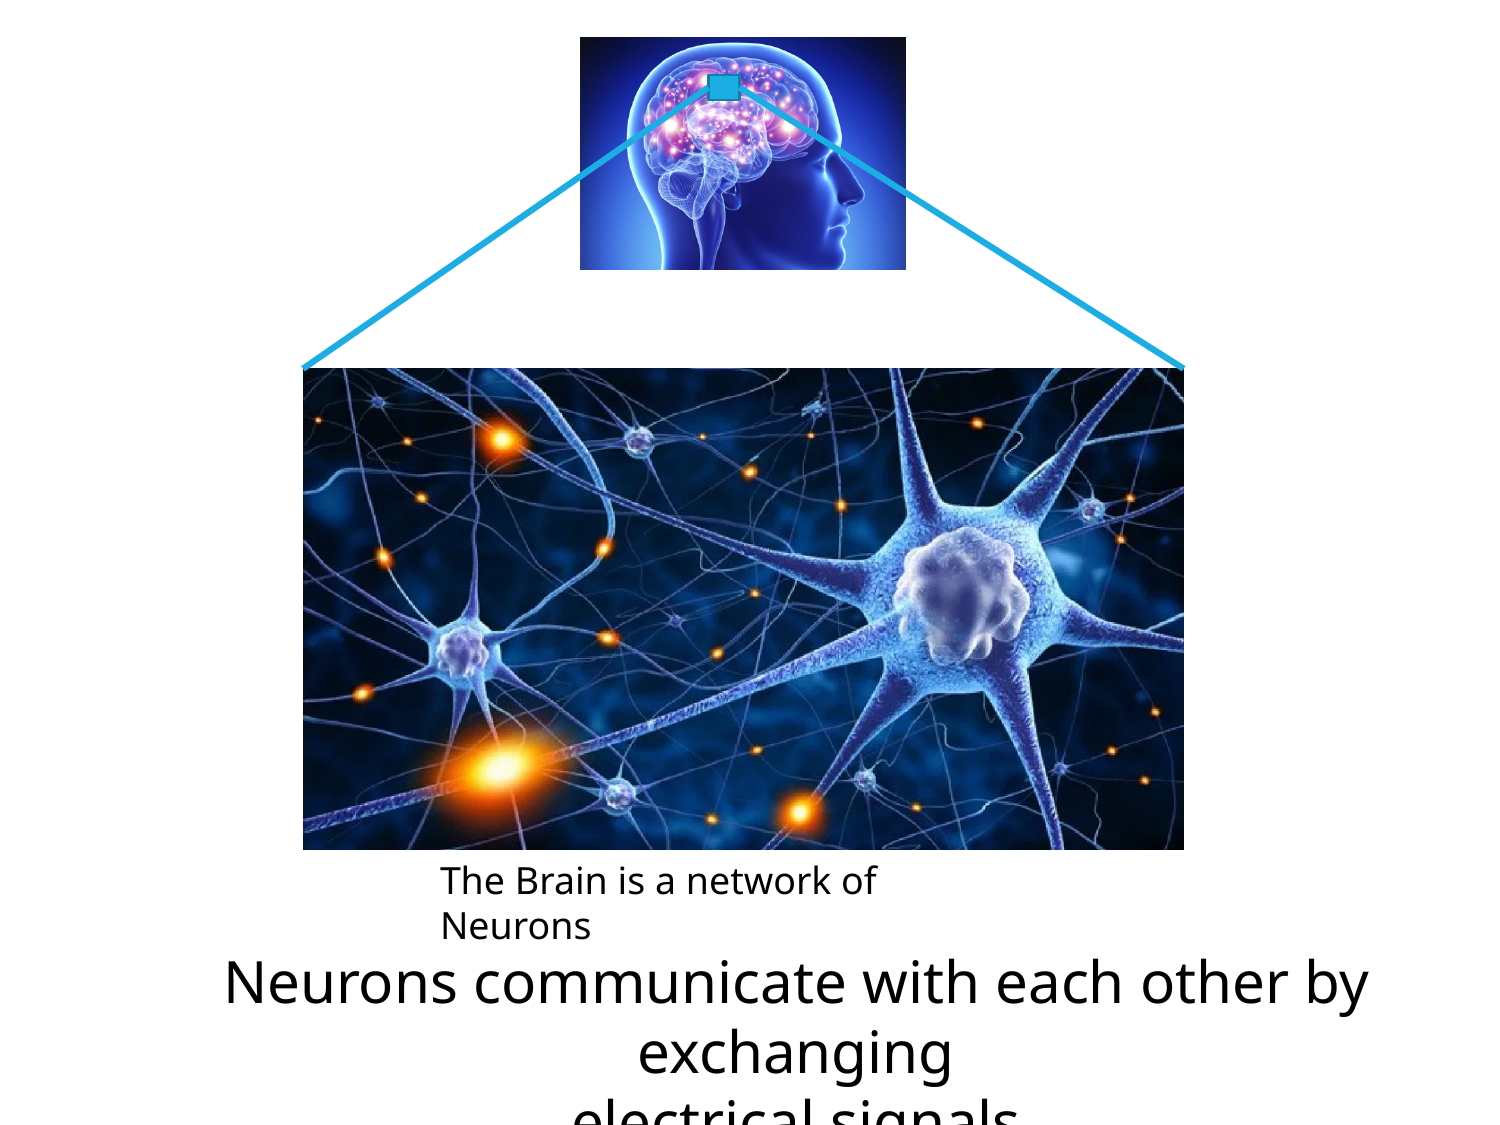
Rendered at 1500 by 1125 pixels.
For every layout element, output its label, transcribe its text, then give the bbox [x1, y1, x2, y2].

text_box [739, 87, 1184, 370]
text_box The Brain is a network of Neurons [424, 859, 1054, 937]
picture [580, 37, 907, 270]
picture [302, 368, 1184, 851]
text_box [302, 87, 709, 370]
text_box Neurons communicate with each other by exchanging electrical signals [162, 937, 1431, 1125]
